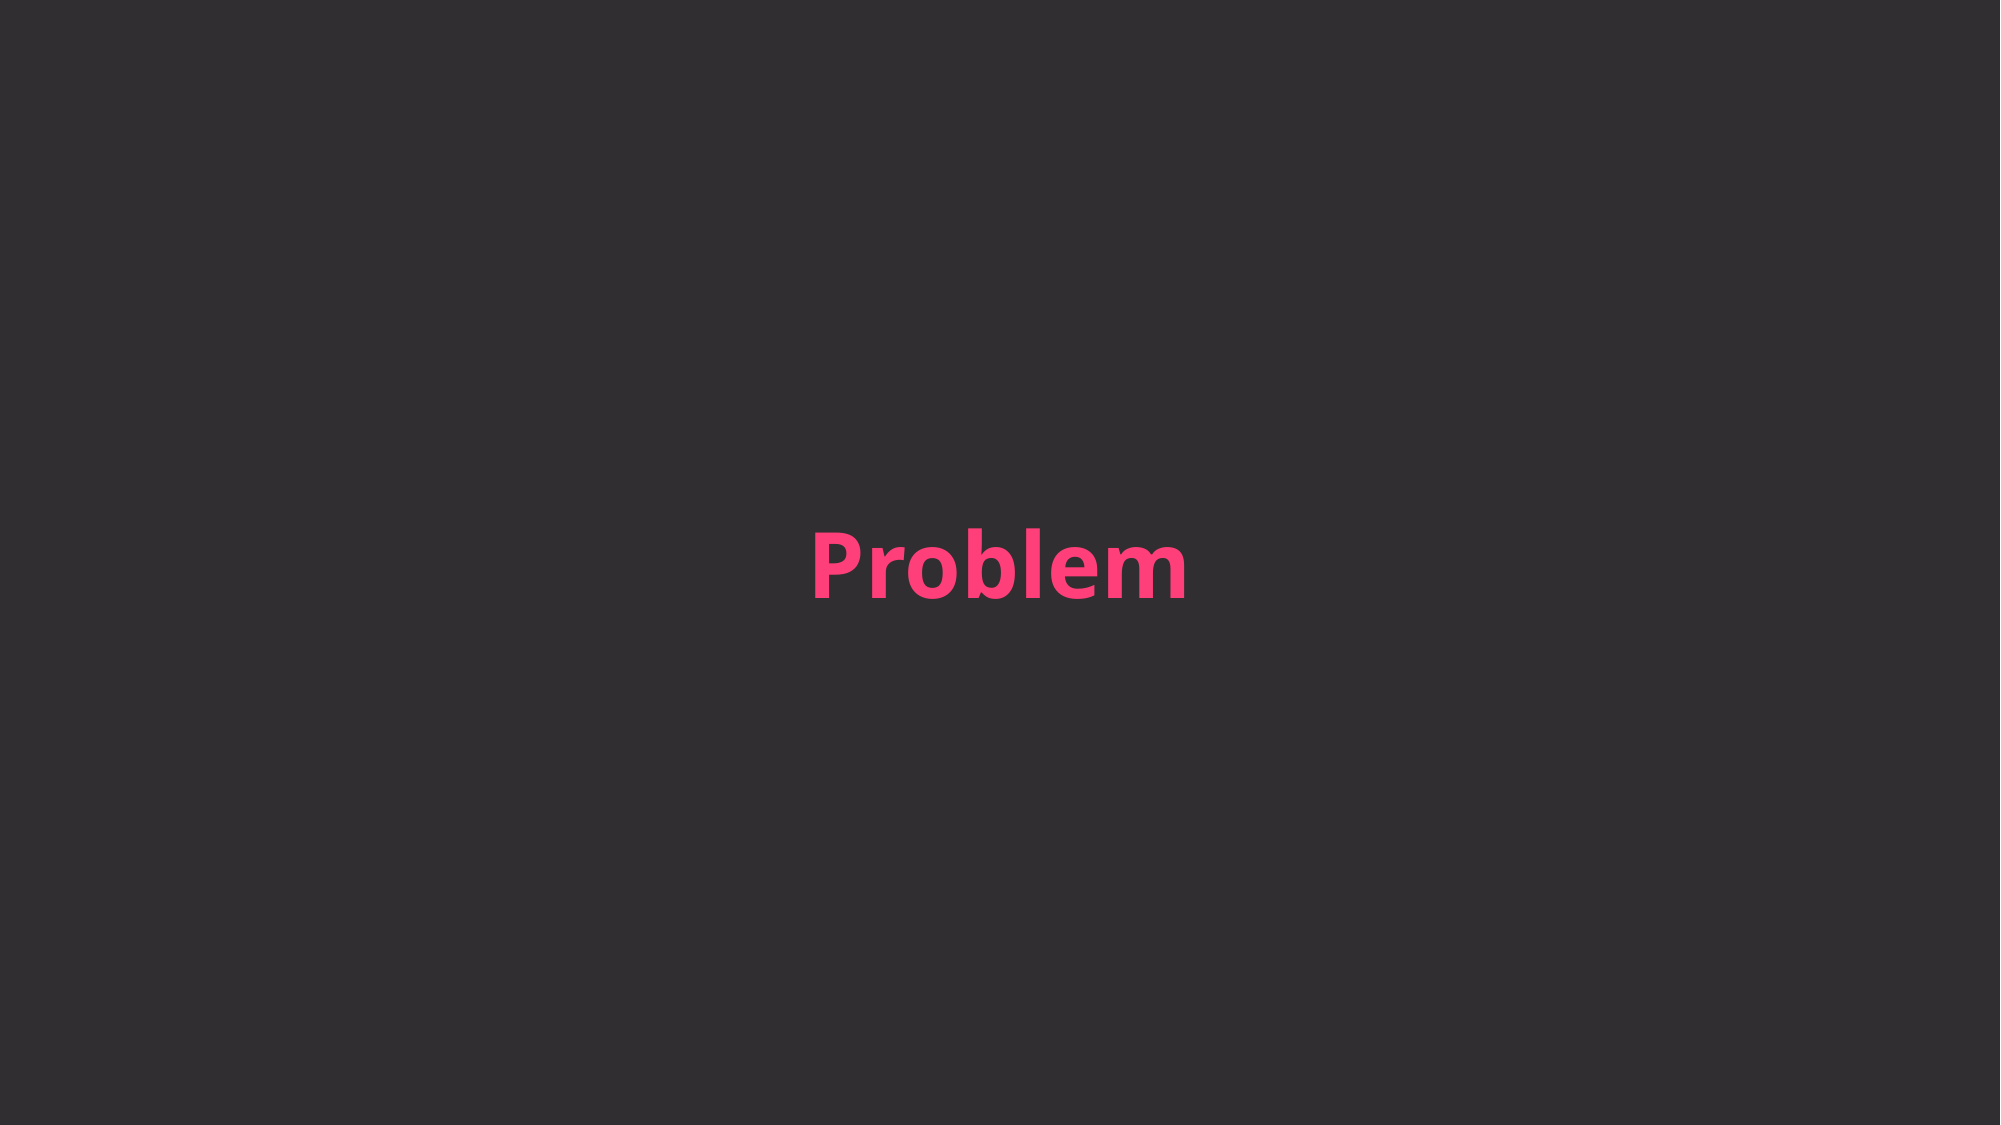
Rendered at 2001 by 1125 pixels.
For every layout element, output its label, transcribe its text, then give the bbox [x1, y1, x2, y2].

text_box Problem [793, 499, 1207, 624]
